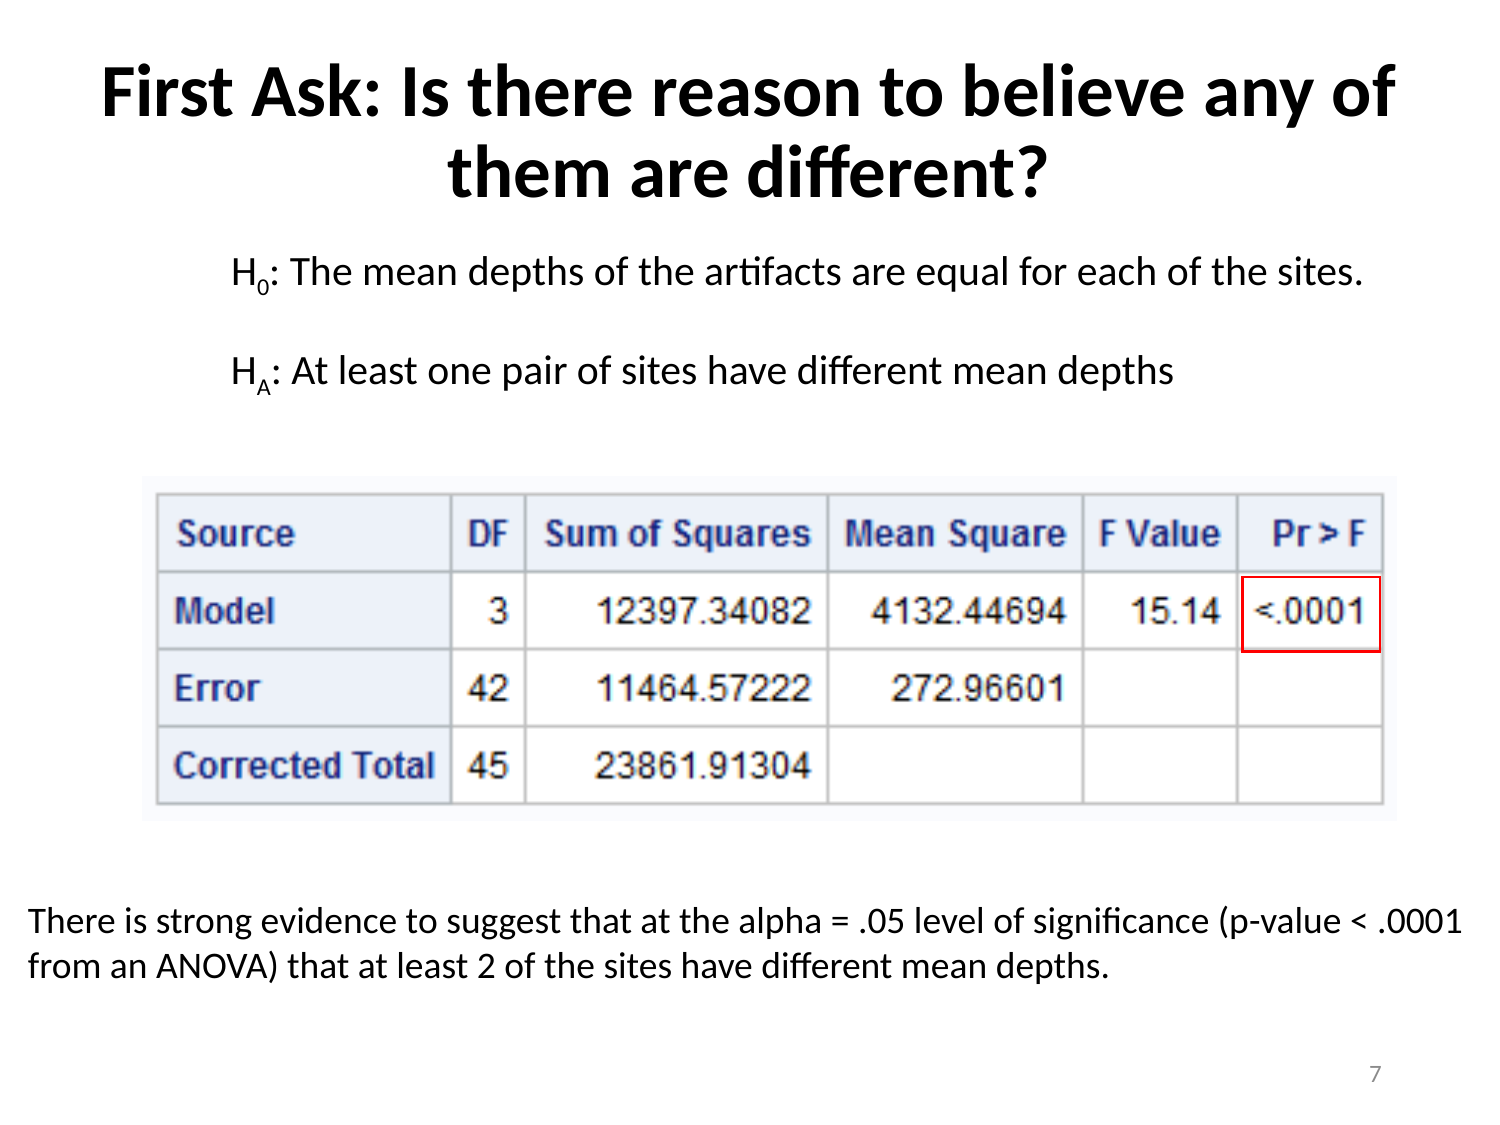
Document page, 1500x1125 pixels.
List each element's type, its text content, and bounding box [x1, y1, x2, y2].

title First Ask: Is there reason to believe any of them are different? [79, 24, 1419, 242]
text_box H0: The mean depths of the artifacts are equal for each of the sites. [216, 236, 1390, 308]
picture [142, 476, 1397, 821]
text_box There is strong evidence to suggest that at the alpha = .05 level of significance (p-value < .0001 from an ANOVA) that at least 2 of the sites have different mean depths. [13, 888, 1487, 994]
text_box HA: At least one pair of sites have different mean depths [216, 335, 1190, 408]
slide_number 7 [1059, 1042, 1397, 1103]
